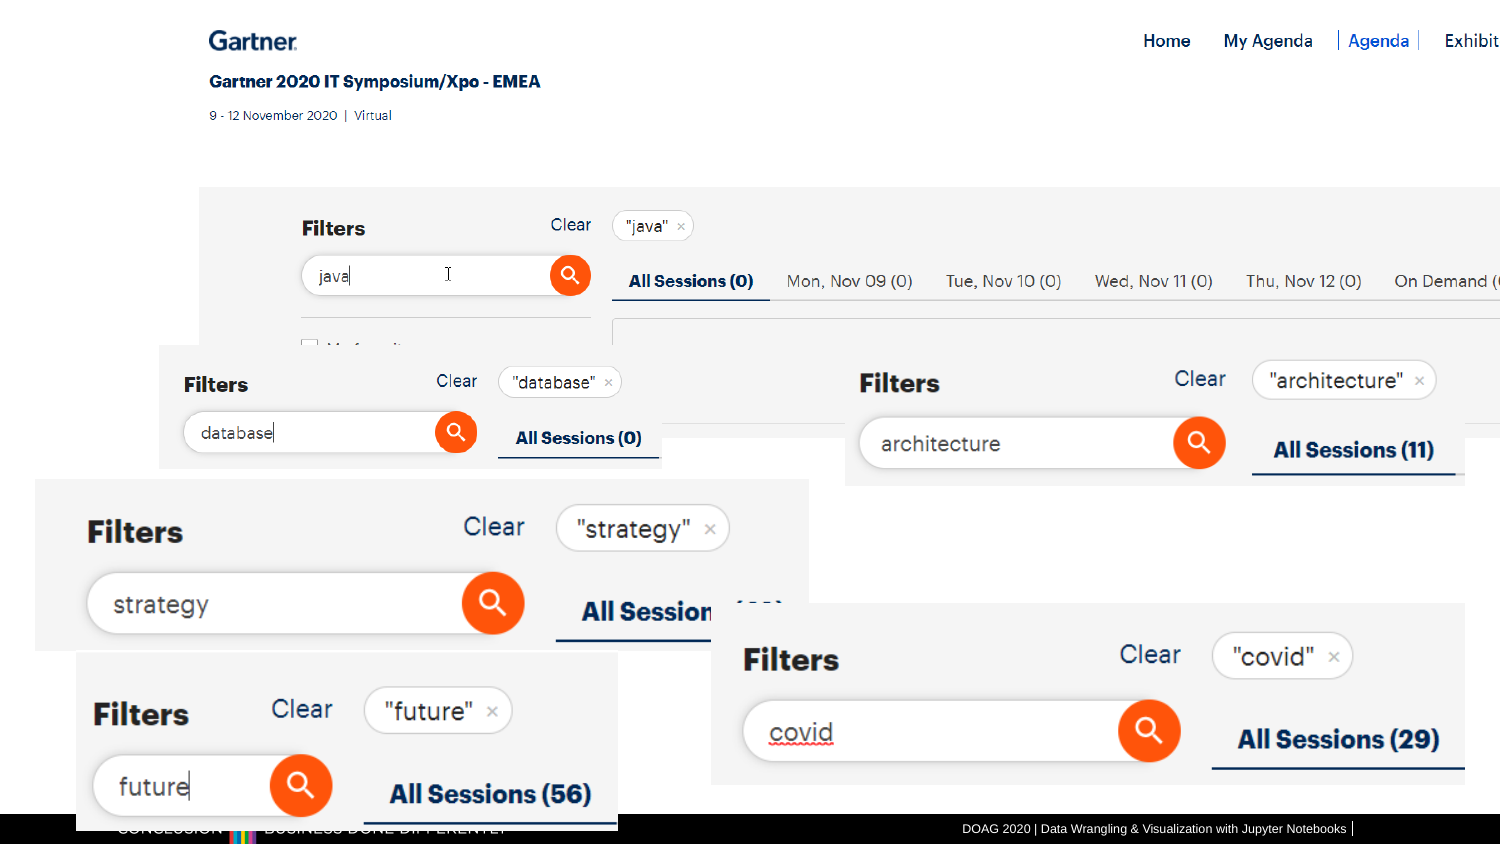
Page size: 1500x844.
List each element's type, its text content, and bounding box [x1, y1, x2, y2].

picture [183, 4, 1500, 486]
picture [0, 479, 1500, 844]
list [159, 345, 662, 469]
footer DOAG 2020 | Data Wrangling & Visualization with Jupyter Notebooks [814, 820, 1347, 839]
